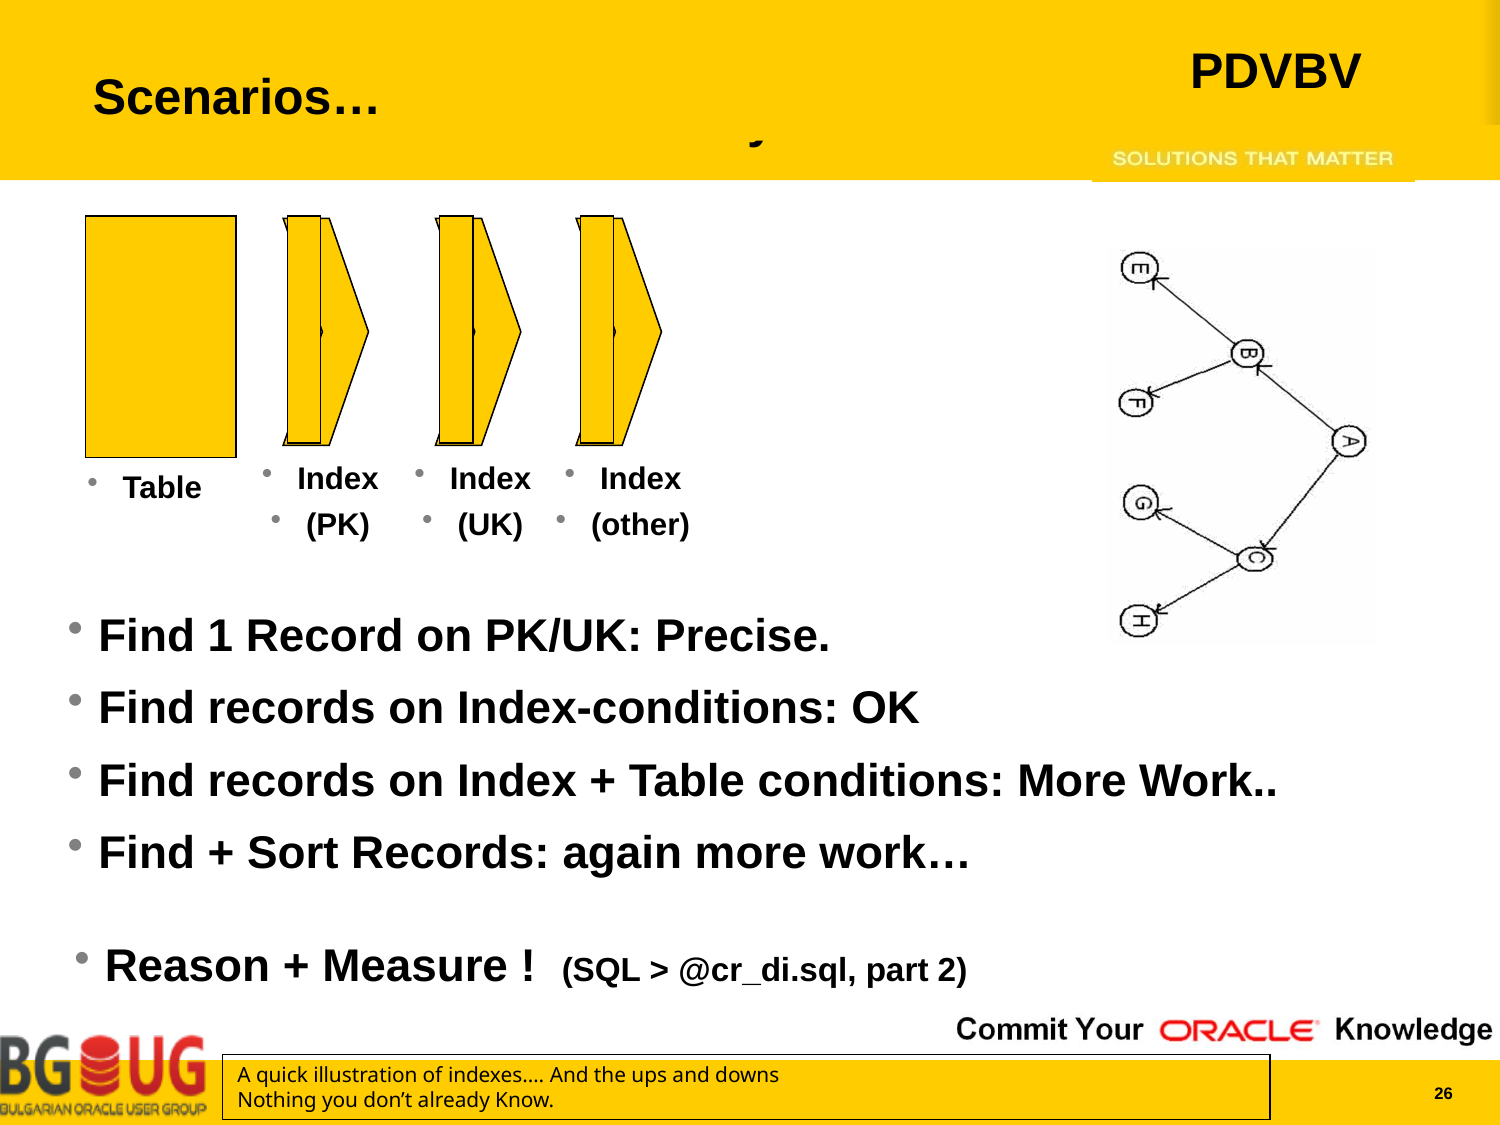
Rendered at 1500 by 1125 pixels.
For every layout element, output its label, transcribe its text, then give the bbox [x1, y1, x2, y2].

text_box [550, 215, 696, 549]
picture [1041, 247, 1441, 645]
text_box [409, 215, 536, 549]
picture [0, 1034, 207, 1121]
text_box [81, 215, 237, 520]
text_box A quick illustration of indexes…. And the ups and downs Nothing you don’t already Know. [222, 1054, 1271, 1120]
text_box Find 1 Record on PK/UK: Precise. Find records on Index-conditions: OK Find records on Index + Table conditions: More Work.. Find + Sort Records: again more work… [53, 604, 1341, 923]
picture [1160, 0, 1500, 125]
title Scenarios… [77, 47, 1054, 141]
picture [952, 1020, 1500, 1050]
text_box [257, 215, 384, 549]
picture [1092, 137, 1415, 182]
list Reason + Measure ! (SQL > @cr_di.sql, part 2) [59, 934, 1500, 1020]
slide_number 26 [1409, 1074, 1468, 1100]
